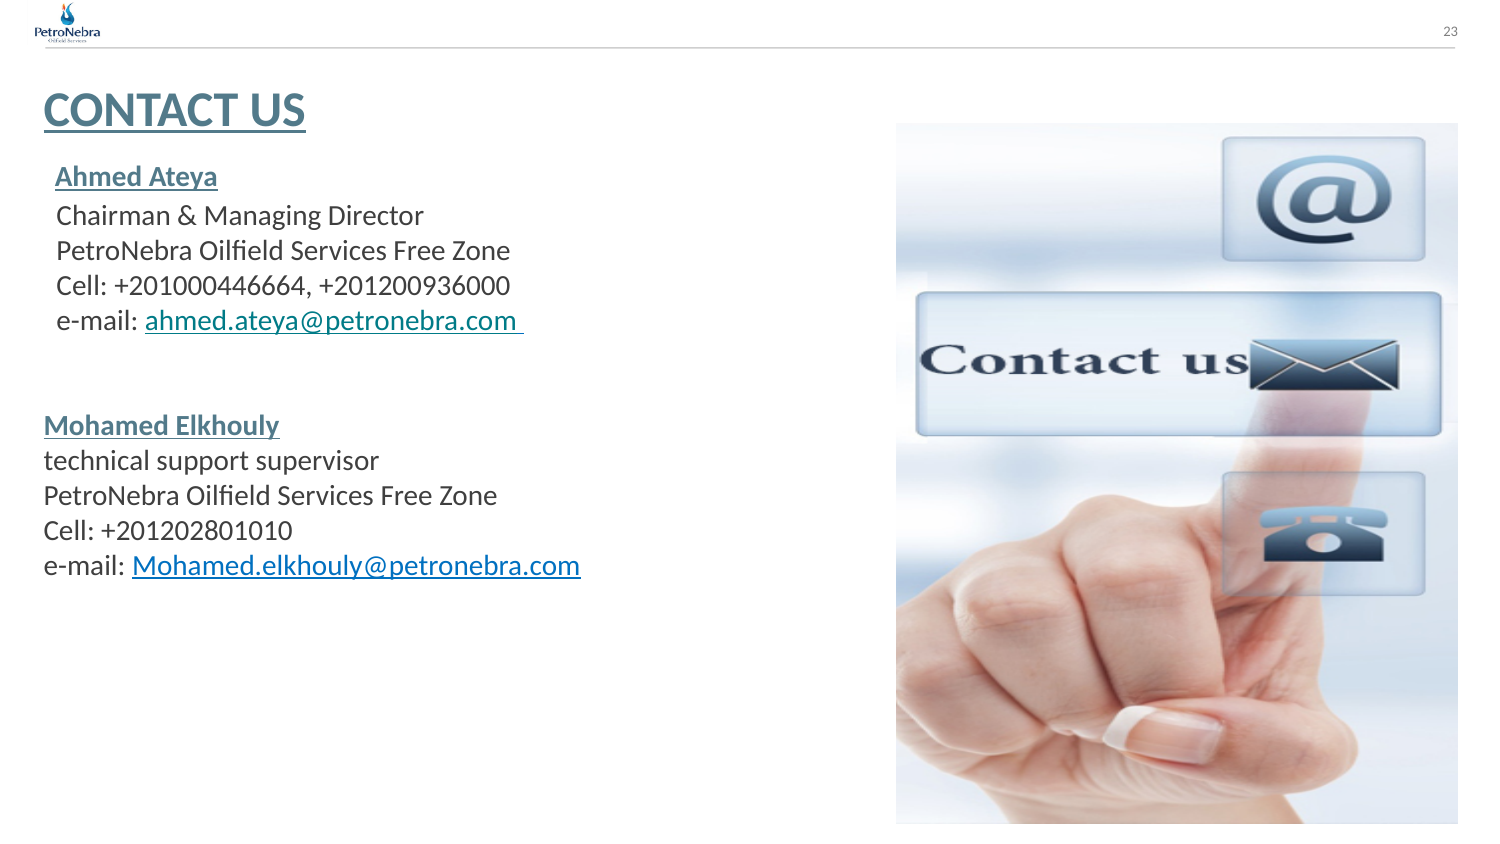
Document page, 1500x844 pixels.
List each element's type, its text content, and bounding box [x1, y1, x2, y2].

slide_number 22 [1417, 7, 1473, 53]
title CONTACT US Ahmed Ateya Chairman & Managing Director PetroNebra Oilfield Services Free Zone Cell: +201000446664, +201200936000 e-mail: ahmed.ateya@petronebra.com Mohamed Elkhouly technical support supervisor PetroNebra Oilfield Services Free Zone Cell: +201202801010 e-mail: Mohamed.elkhouly@petronebra.com [28, 69, 1458, 630]
picture [896, 123, 1459, 824]
picture [27, 0, 105, 45]
